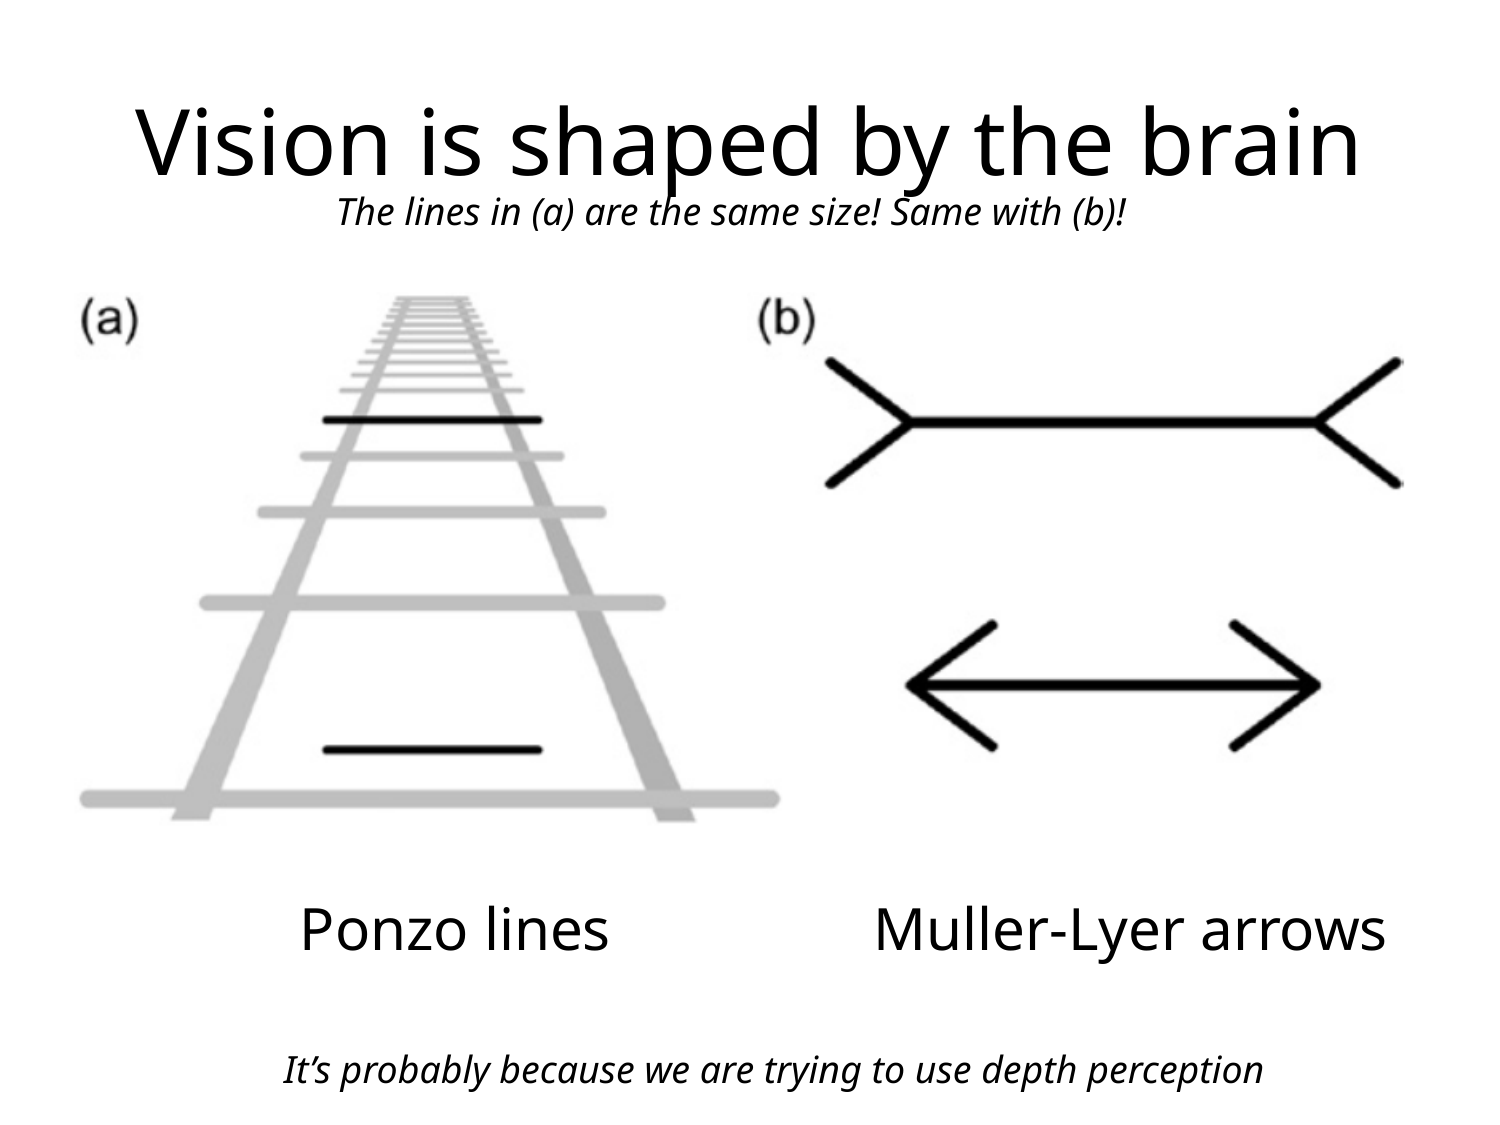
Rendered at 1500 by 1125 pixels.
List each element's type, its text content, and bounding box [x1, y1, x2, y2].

text_box Ponzo lines [285, 891, 626, 970]
text_box Muller-Lyer arrows [859, 891, 1403, 970]
title Vision is shaped by the brain [75, 45, 1425, 230]
text_box It’s probably because we are trying to use depth perception [269, 1038, 1281, 1098]
picture [0, 232, 1500, 882]
text_box The lines in (a) are the same size! Same with (b)! [320, 180, 1143, 230]
